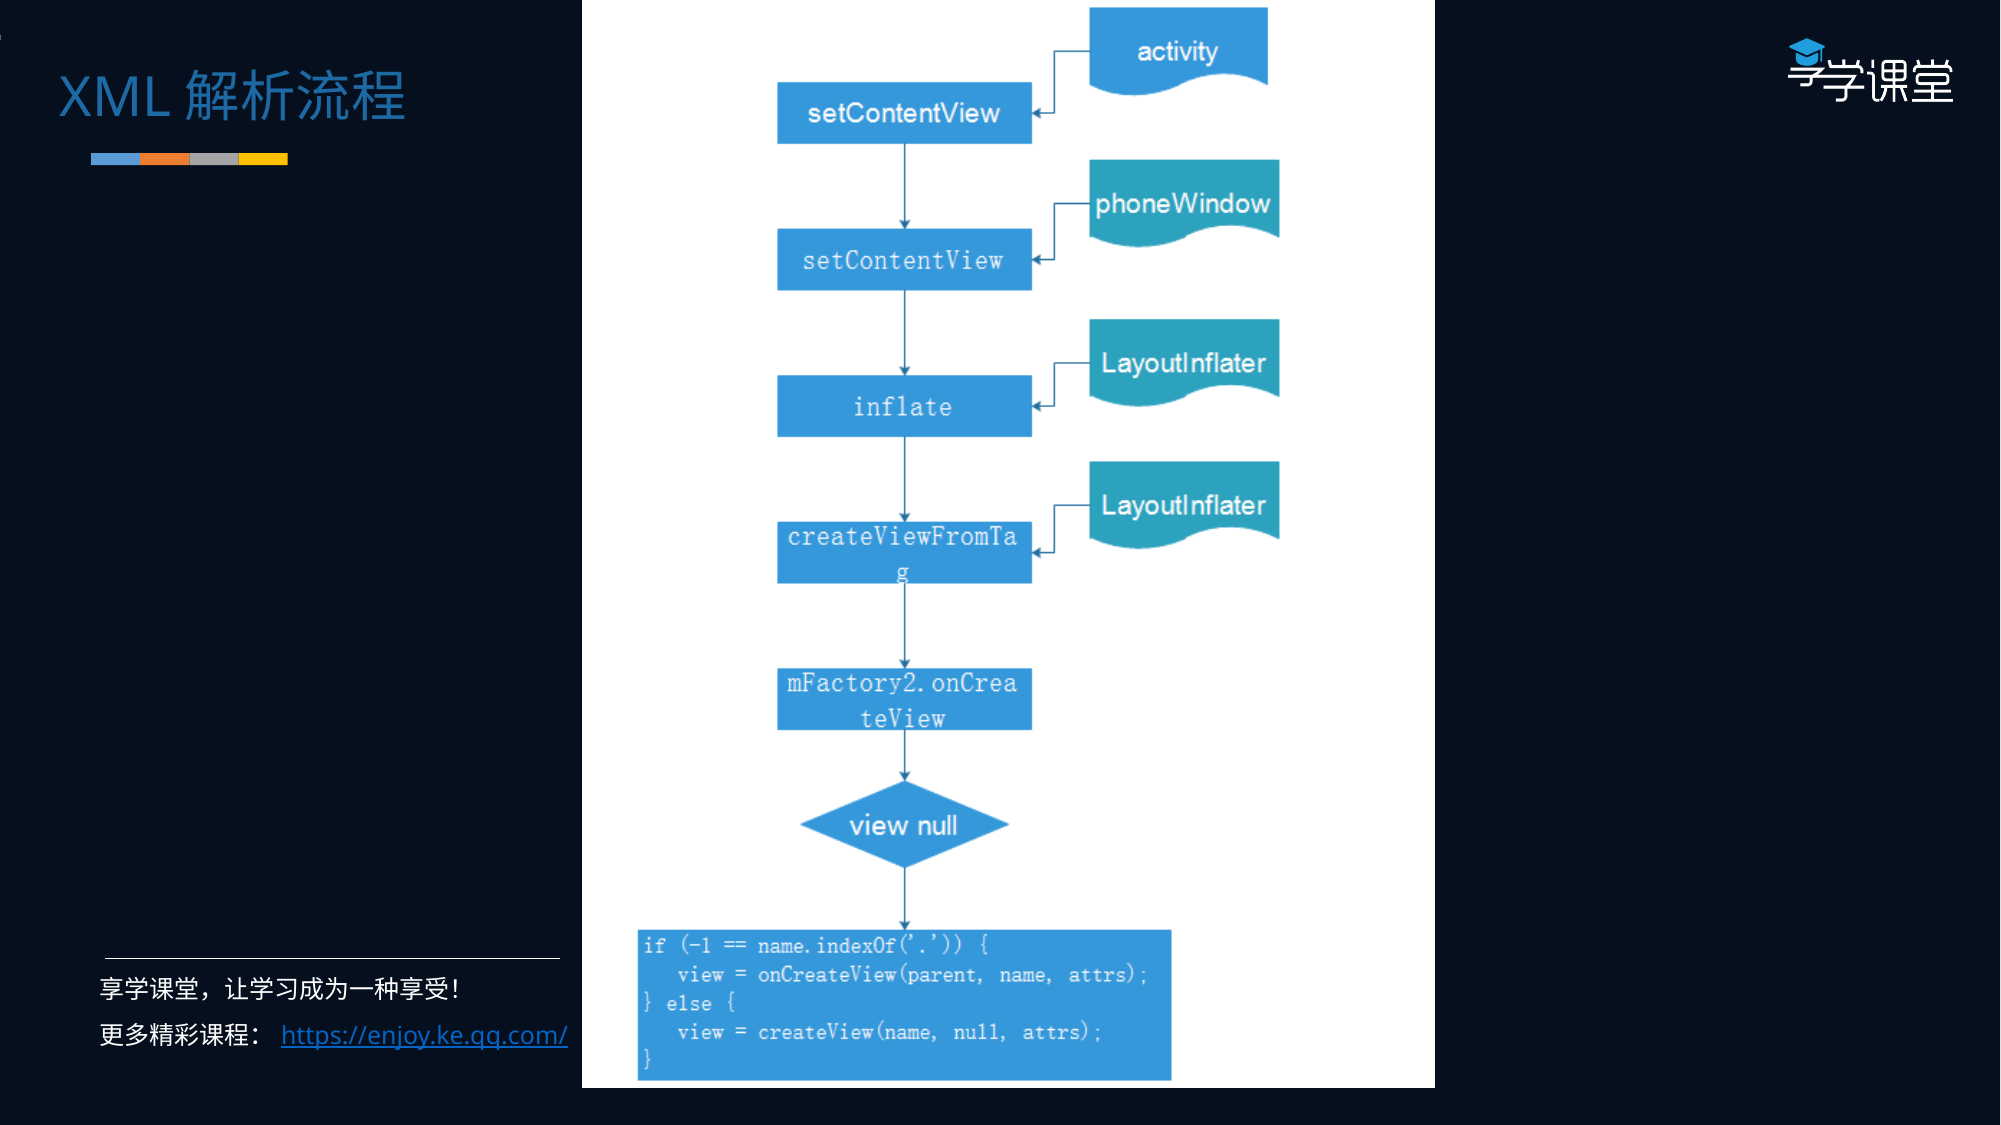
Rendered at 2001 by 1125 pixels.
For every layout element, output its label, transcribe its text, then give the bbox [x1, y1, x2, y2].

text_box XML解析流程 [59, 60, 582, 128]
picture [582, 0, 1435, 1088]
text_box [90, 152, 288, 166]
picture [1788, 38, 1953, 102]
